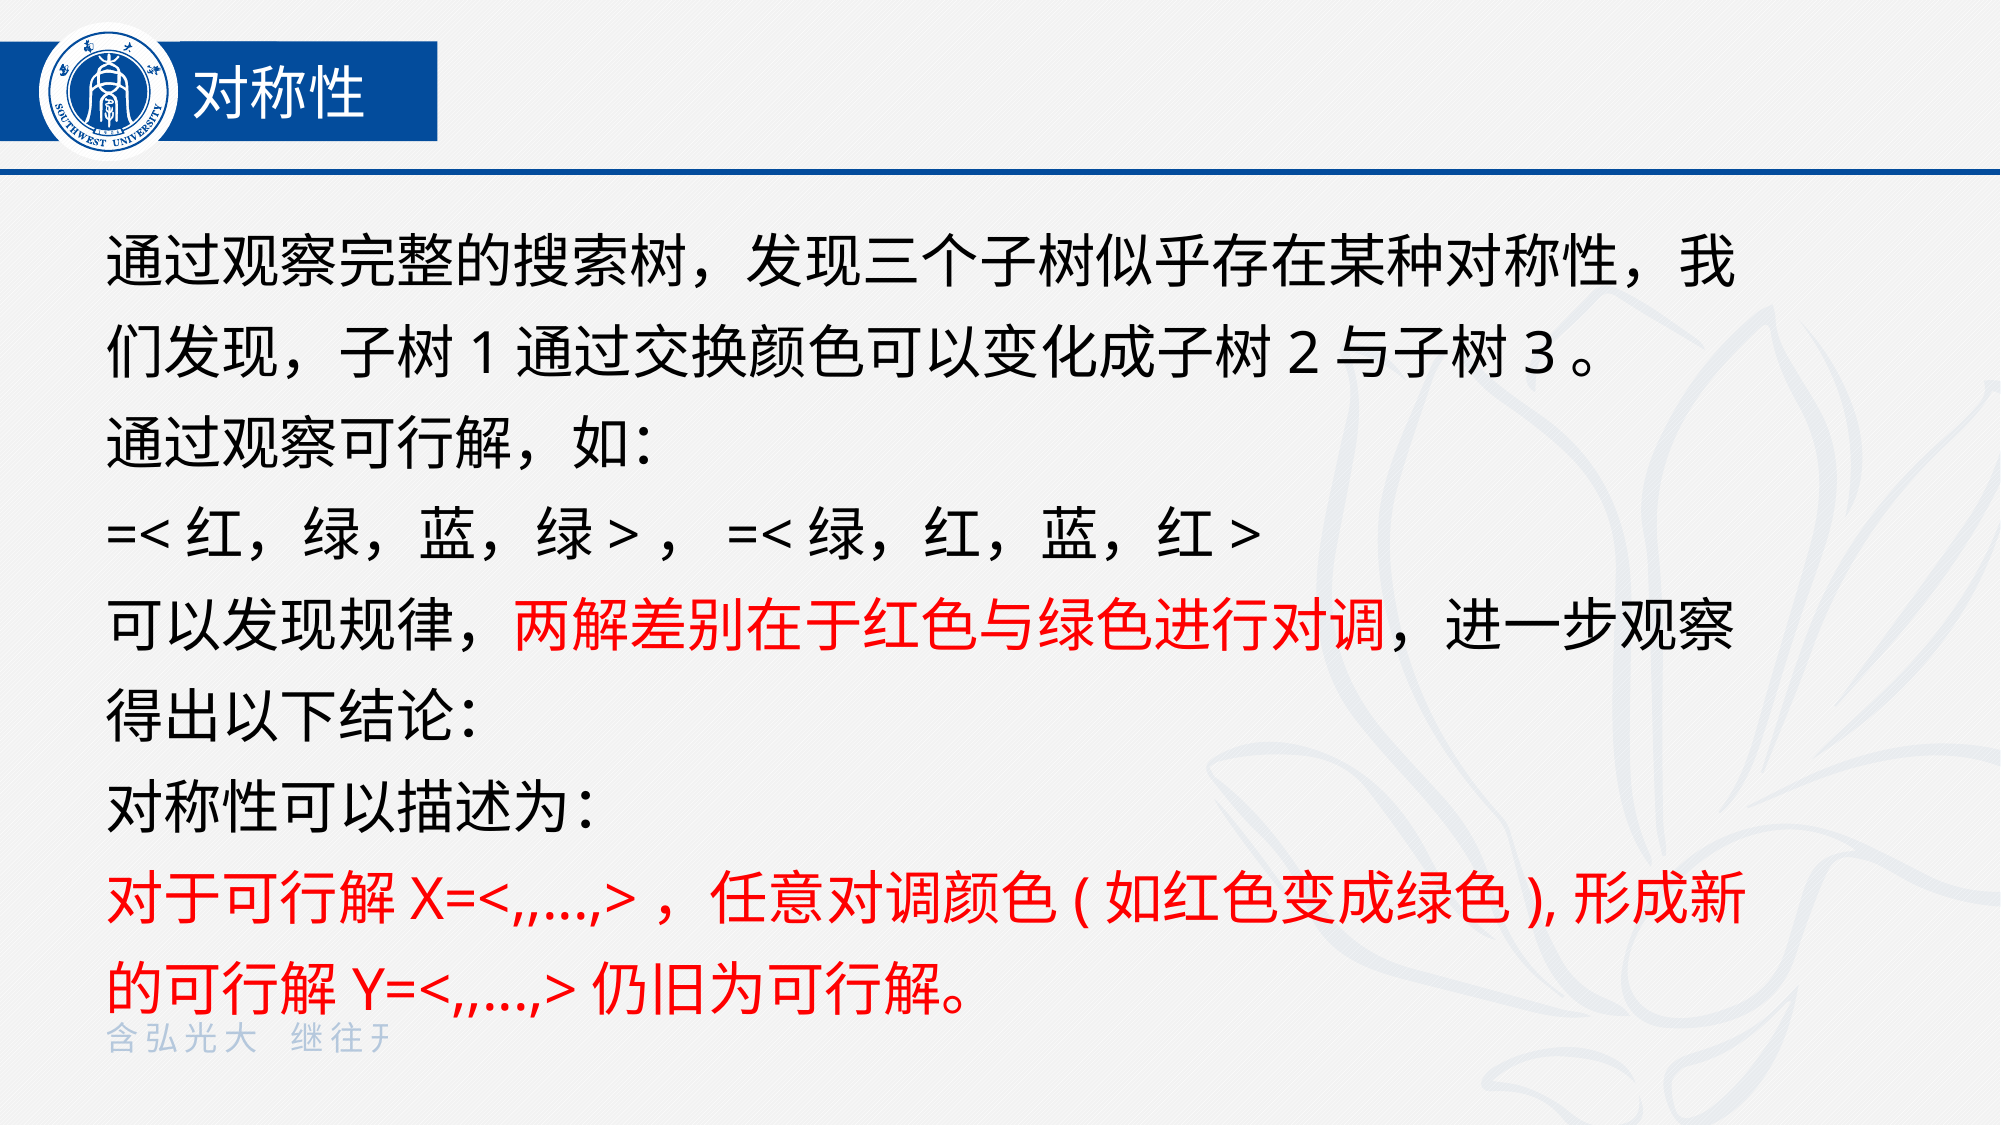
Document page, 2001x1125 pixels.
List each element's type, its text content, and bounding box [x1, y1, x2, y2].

list 对称性 [180, 41, 438, 142]
